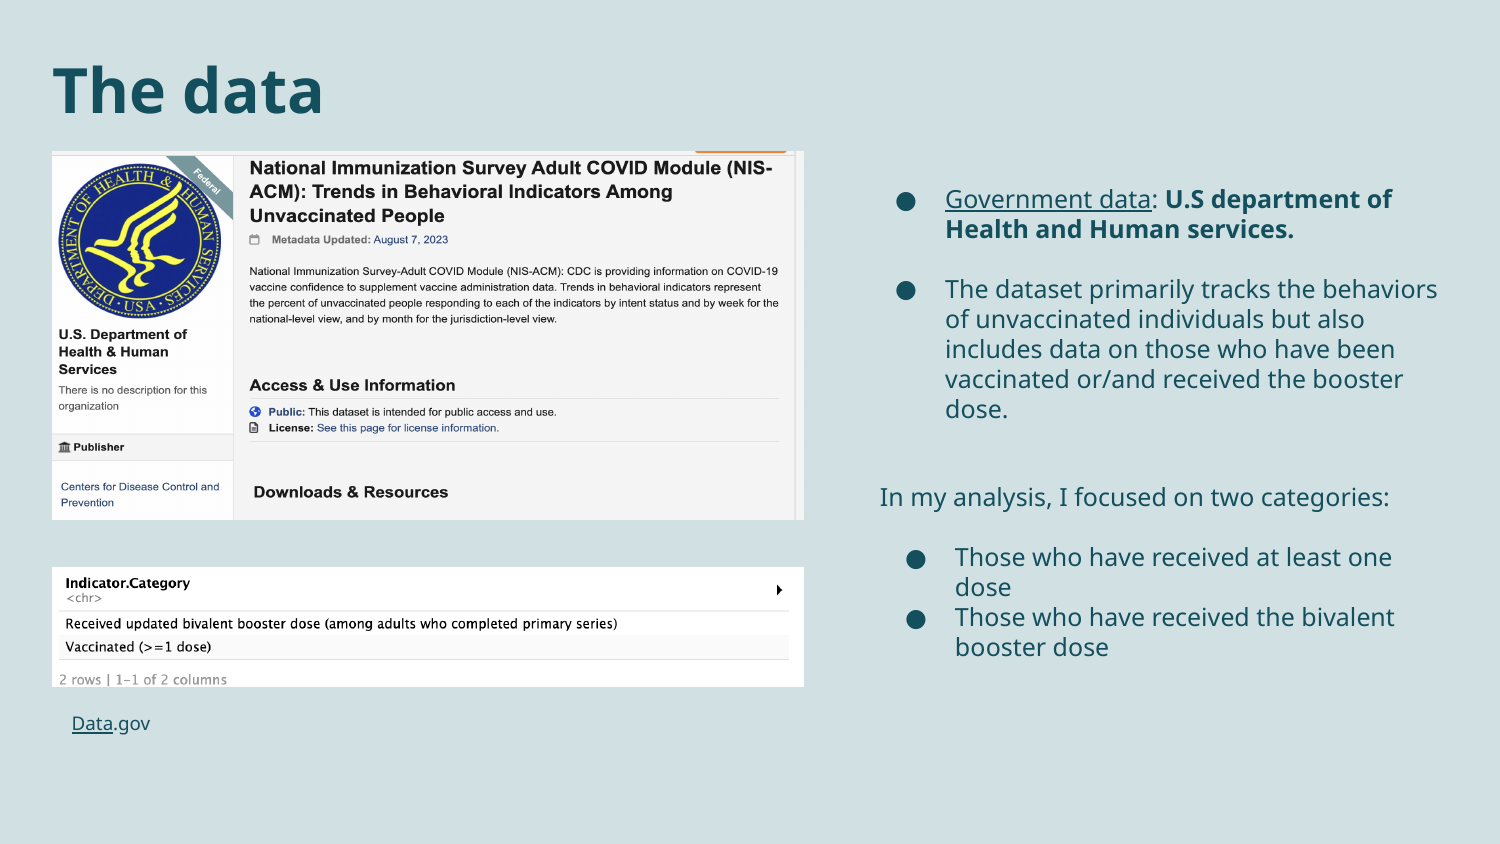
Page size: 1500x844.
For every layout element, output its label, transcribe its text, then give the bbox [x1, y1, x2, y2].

text_box In my analysis, I focused on two categories: Those who have received at least one dose Those who have received the bivalent booster dose [864, 466, 1437, 687]
text_box Data.gov [56, 696, 507, 758]
text_box Government data: U.S department of Health and Human services. The dataset primarily tracks the behaviors of unvaccinated individuals but also includes data on those who have been vaccinated or/and received the booster dose. [855, 168, 1463, 448]
picture [52, 567, 805, 687]
title The data [37, 36, 1308, 135]
picture [52, 150, 805, 520]
